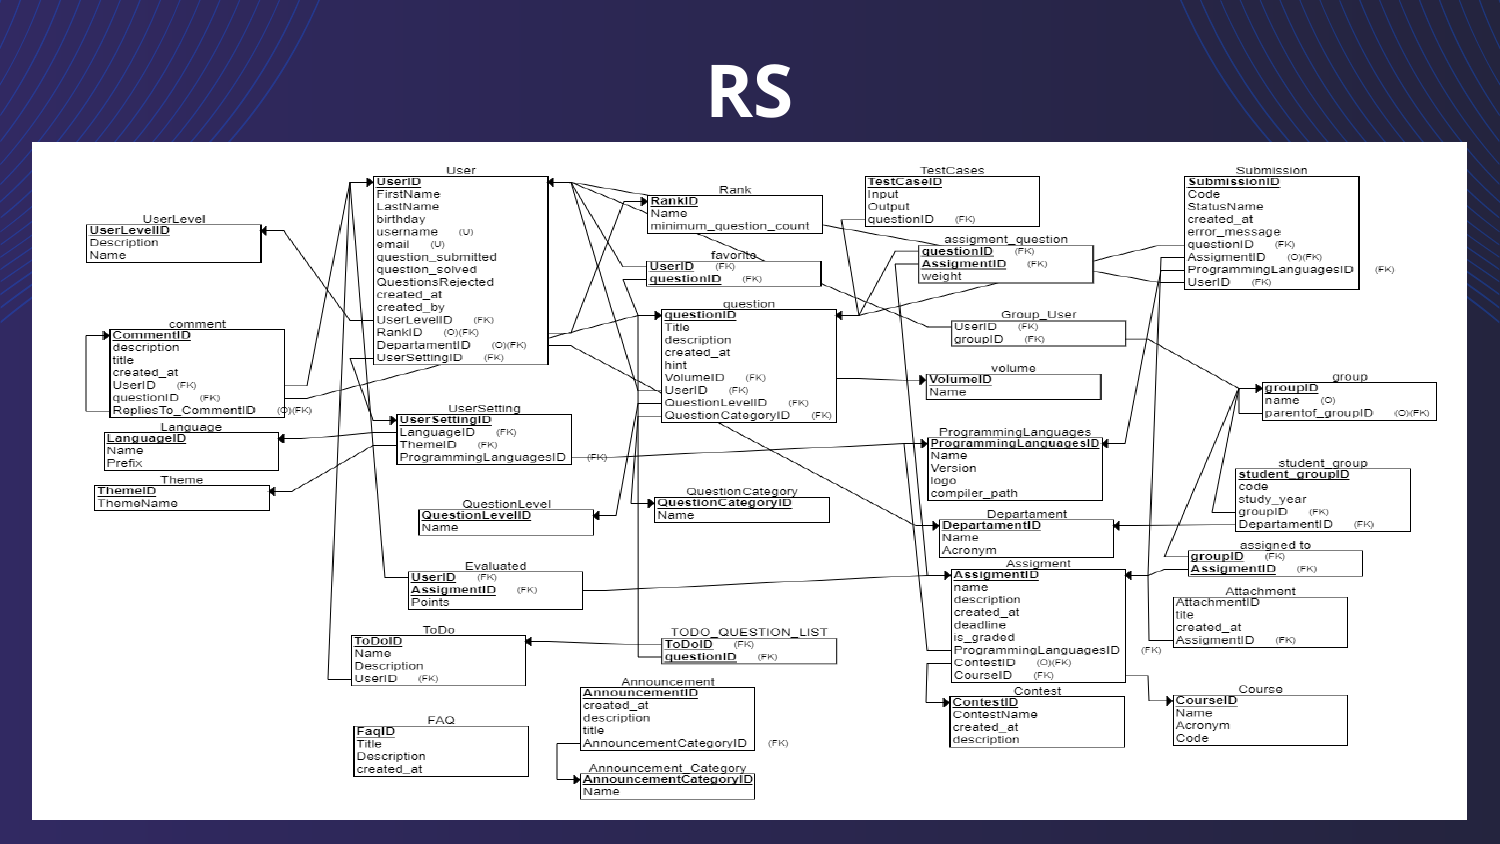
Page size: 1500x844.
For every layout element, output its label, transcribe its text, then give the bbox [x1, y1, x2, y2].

title RS [118, 41, 1382, 136]
picture [32, 142, 1468, 820]
